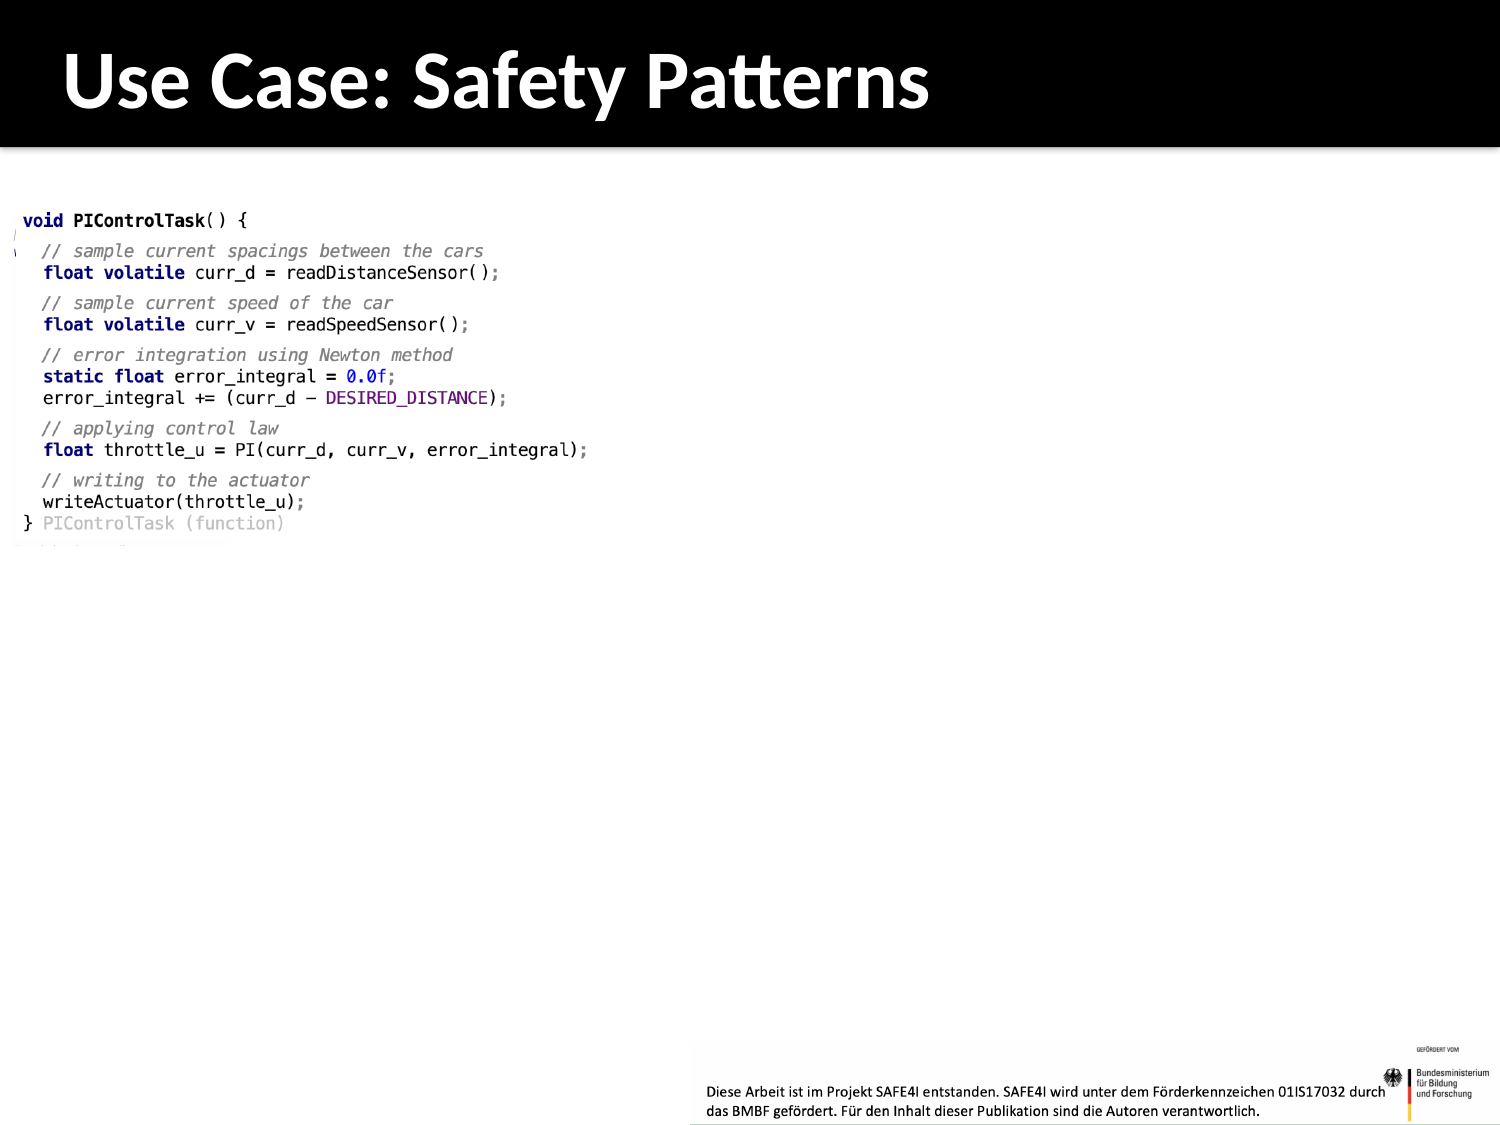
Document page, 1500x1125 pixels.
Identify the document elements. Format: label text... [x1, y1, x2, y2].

picture [690, 1041, 1500, 1125]
picture [11, 210, 606, 546]
text_box [0, 0, 1500, 148]
text_box Use Case: Safety Patterns [47, 2, 1459, 140]
